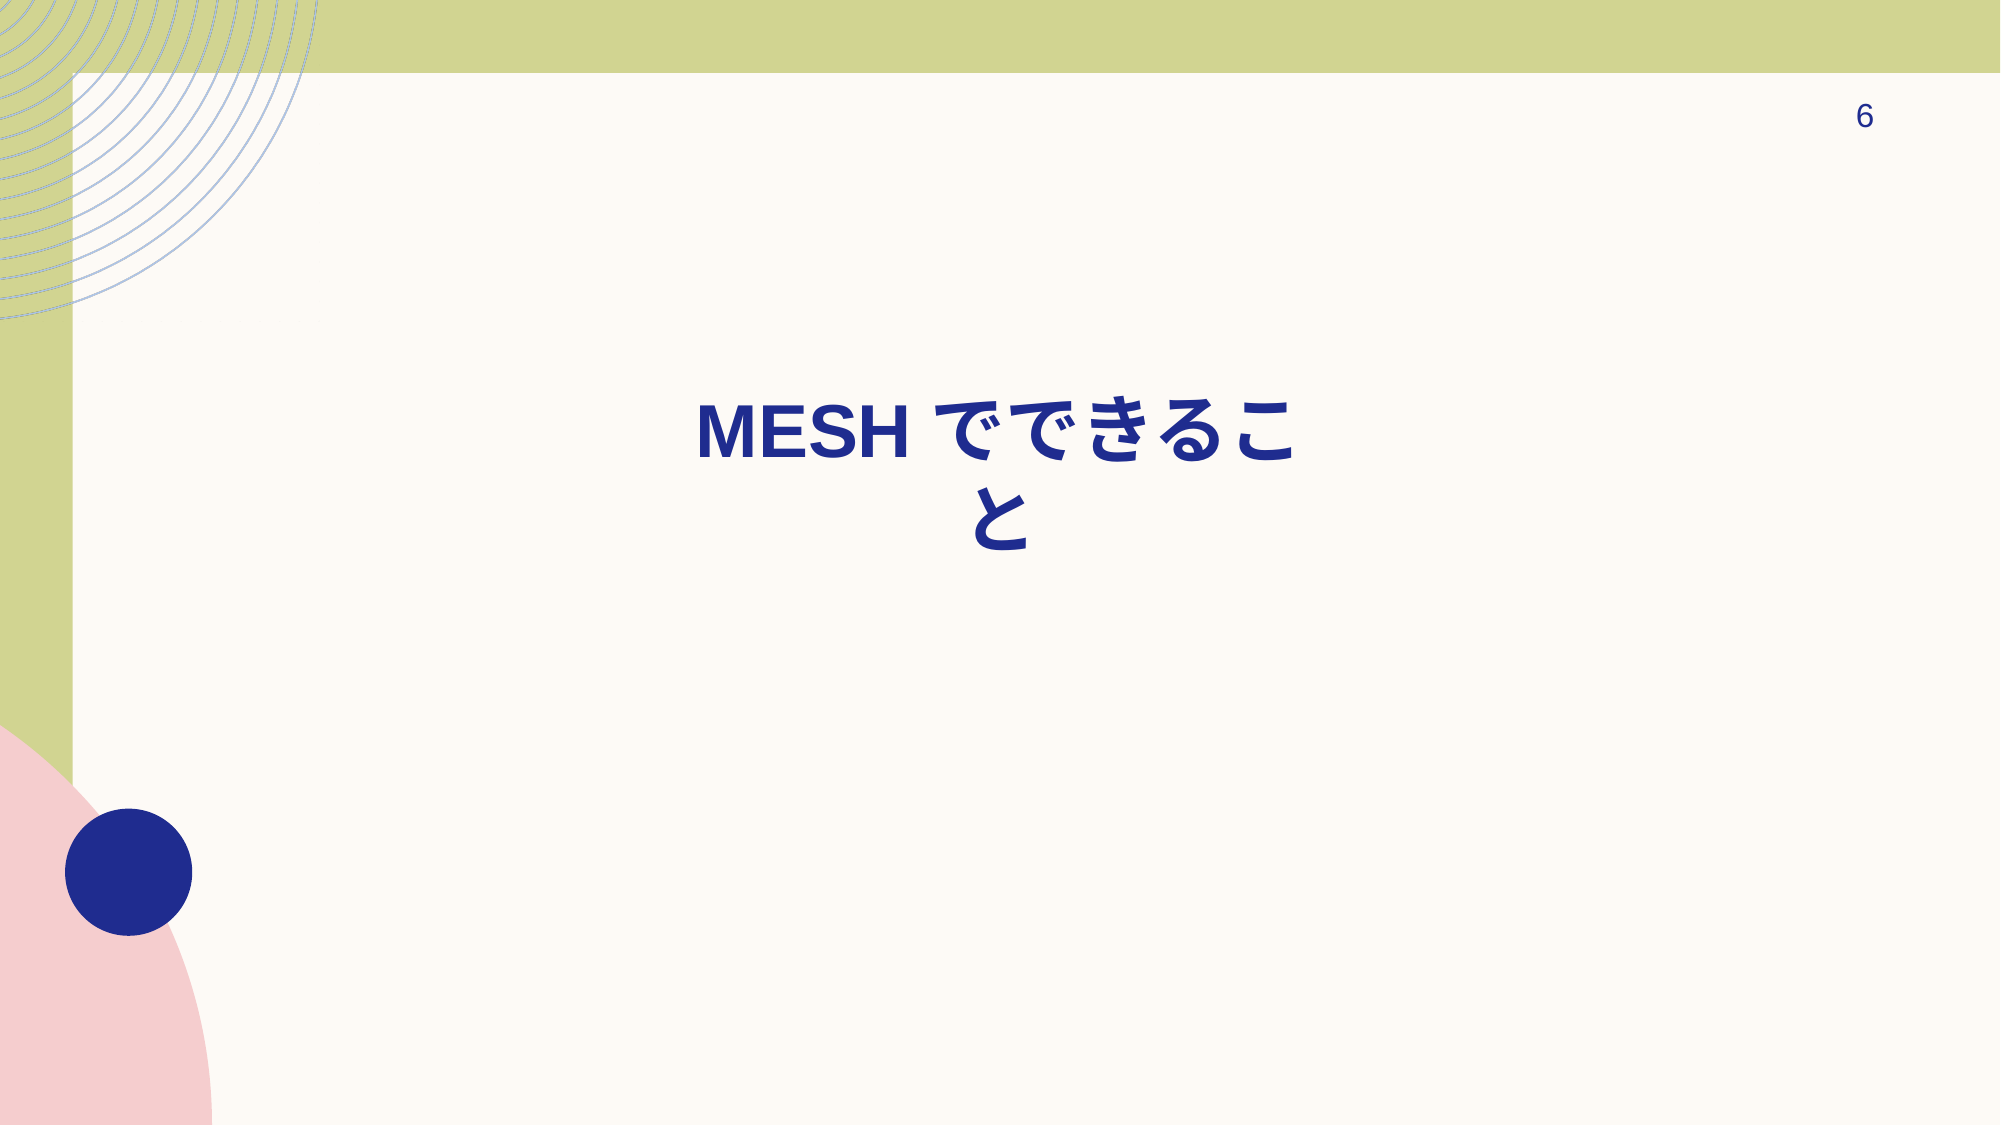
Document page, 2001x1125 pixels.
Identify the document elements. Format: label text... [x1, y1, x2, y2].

title MESHでできること [652, 398, 1348, 563]
picture [0, 0, 2001, 785]
slide_number 6 [1712, 75, 1875, 153]
